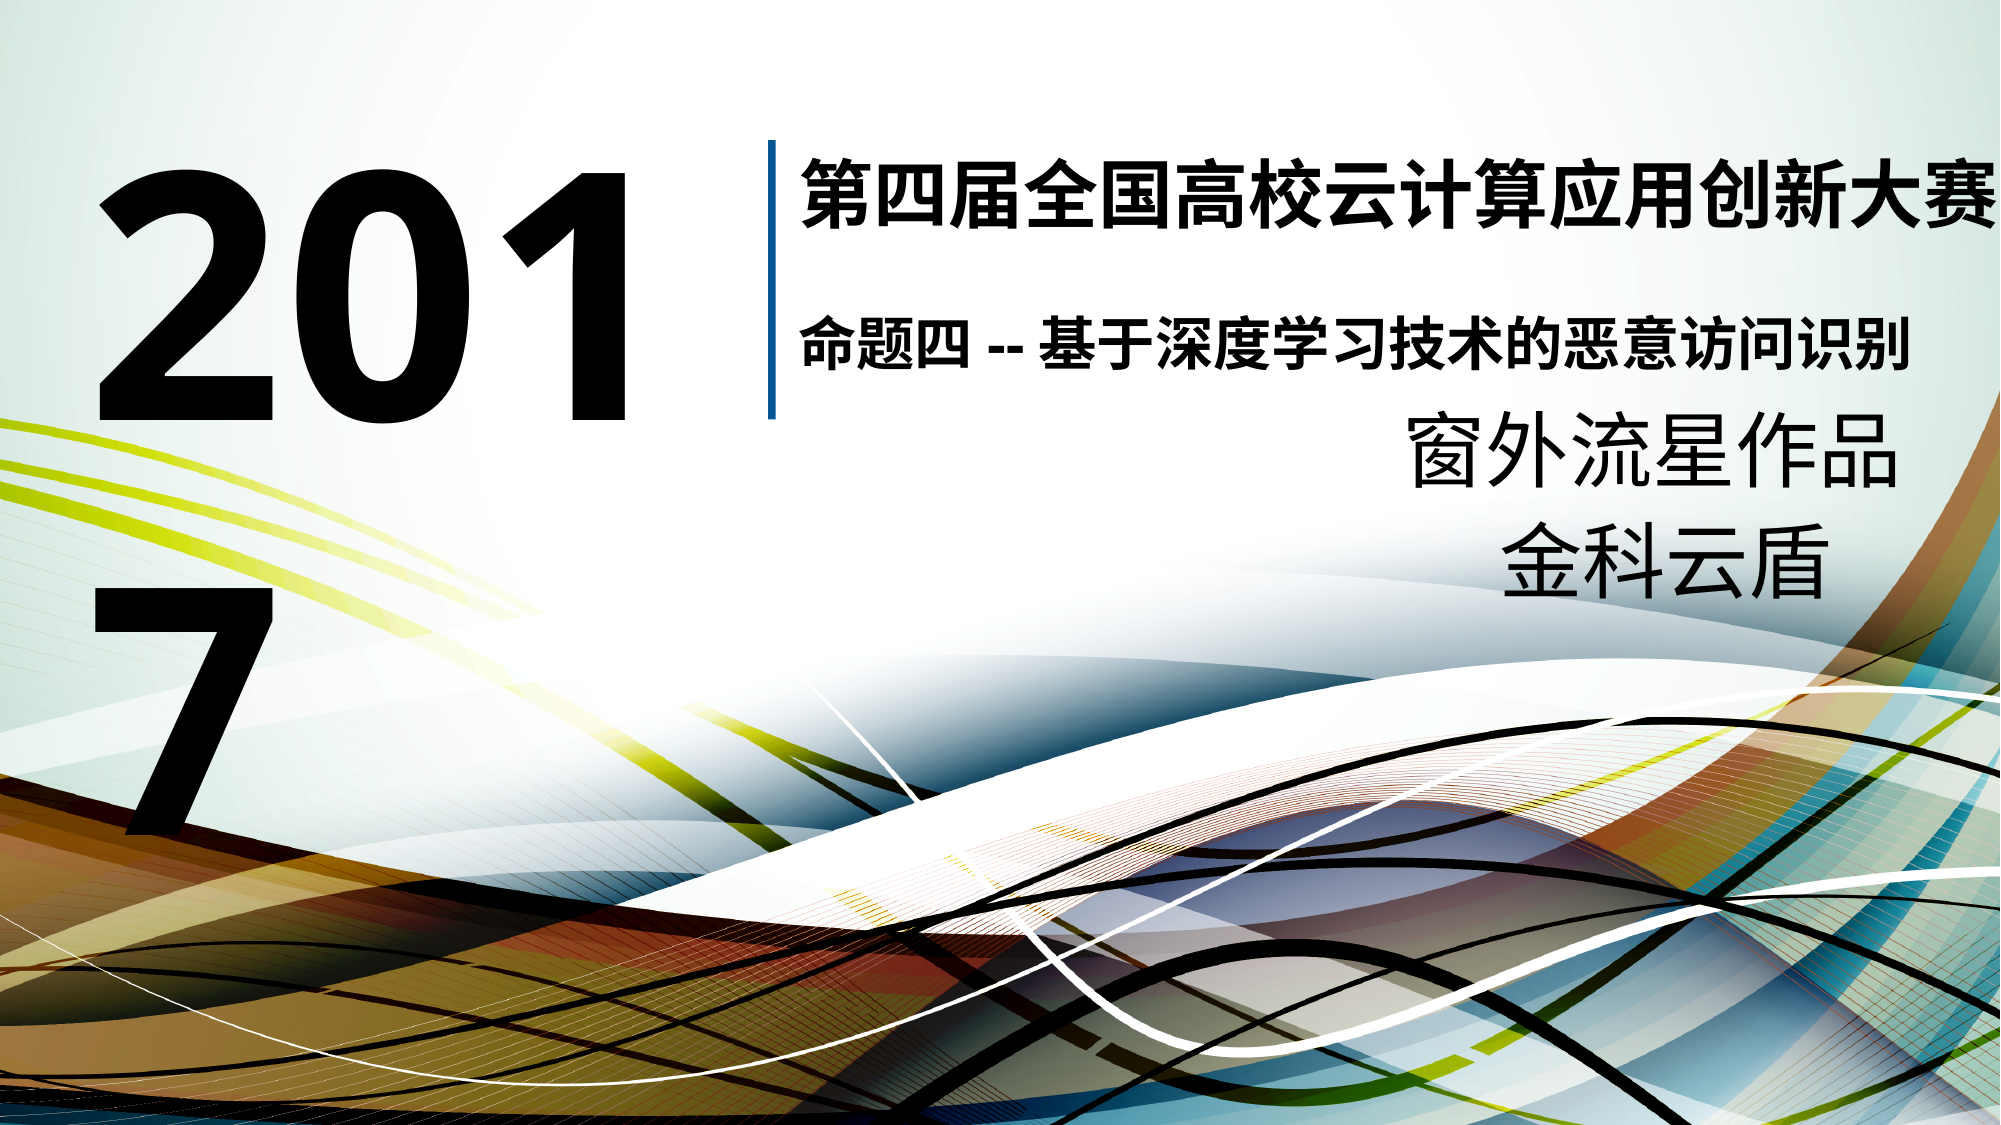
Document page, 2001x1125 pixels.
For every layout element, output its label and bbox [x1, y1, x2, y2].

picture [0, 0, 2000, 1125]
text_box [72, 67, 1921, 507]
